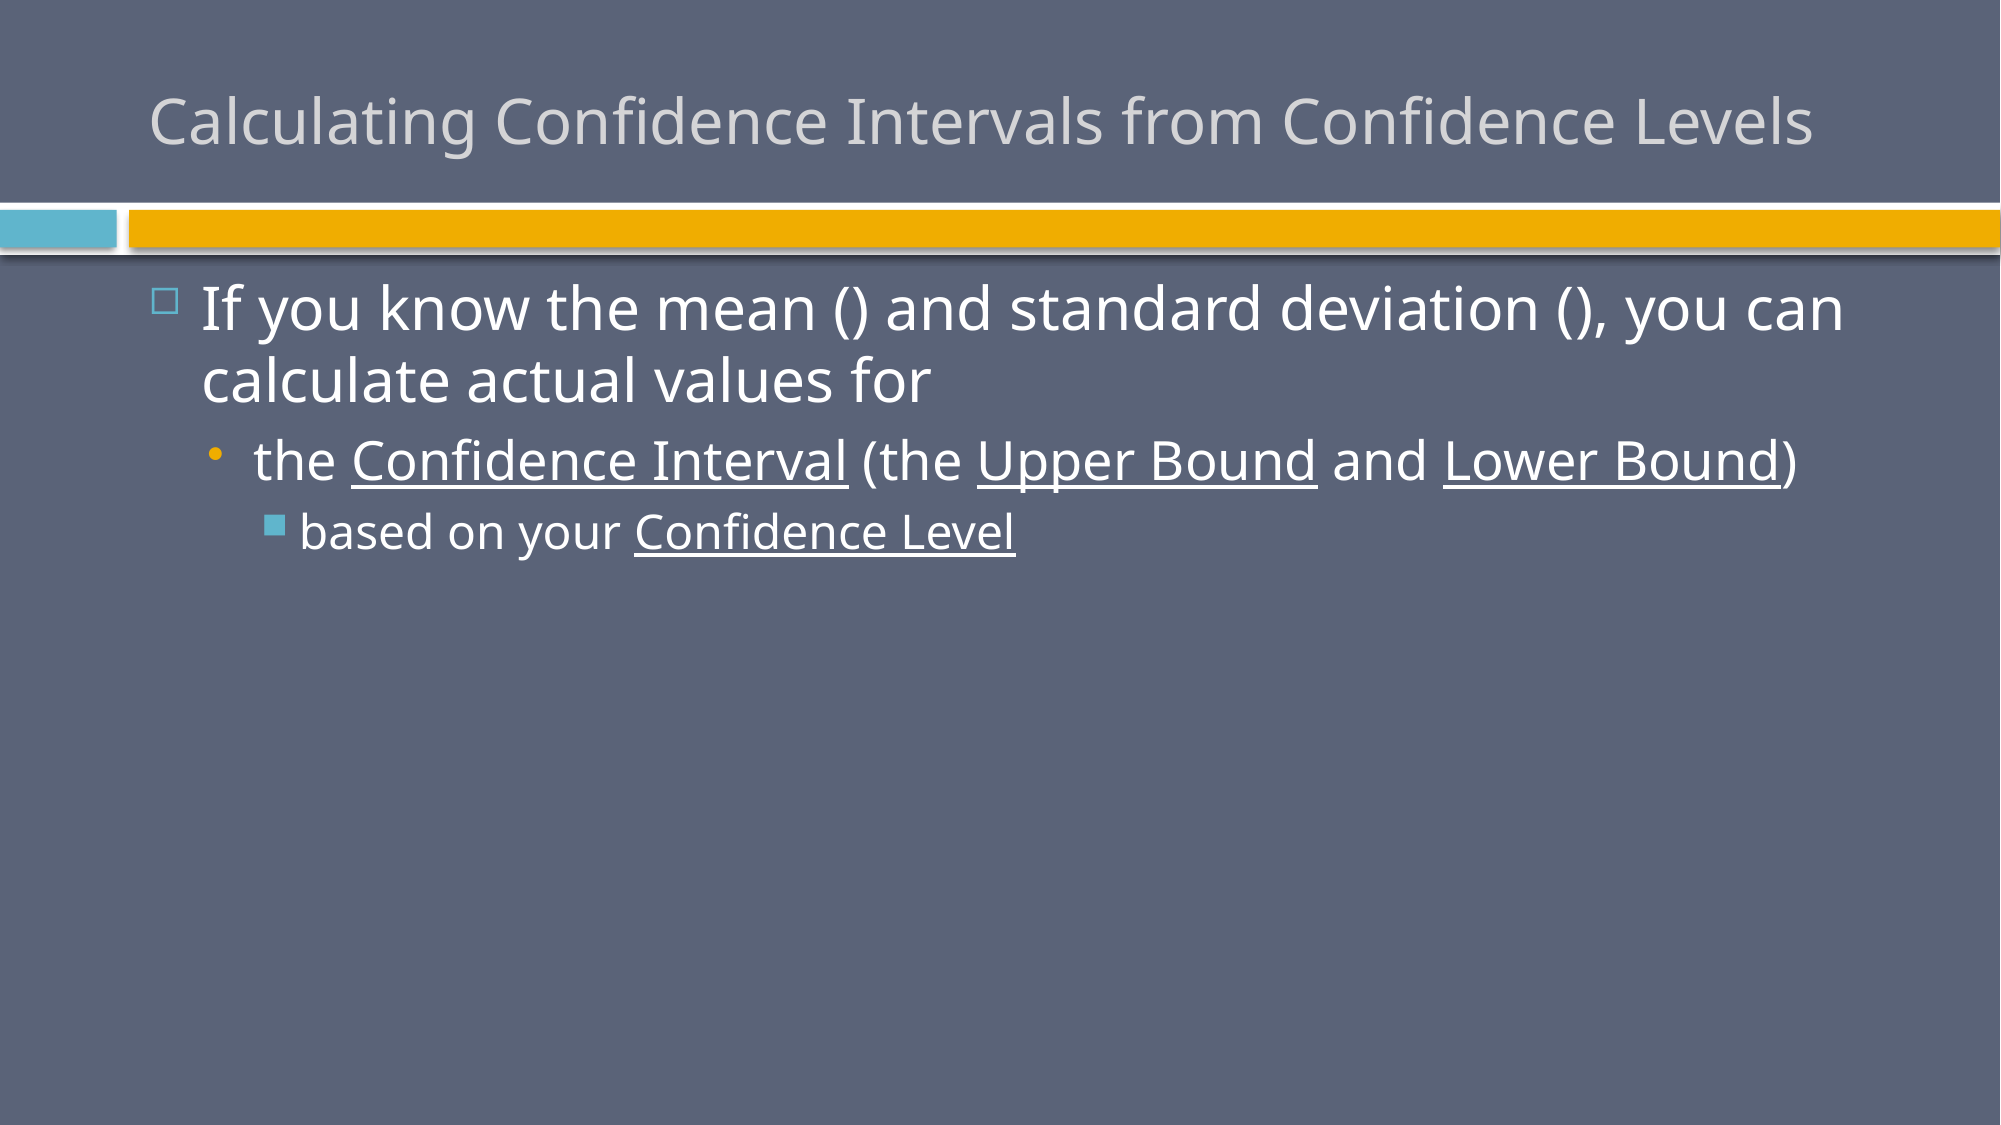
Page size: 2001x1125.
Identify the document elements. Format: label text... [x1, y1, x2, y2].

title Calculating Confidence Intervals from Confidence Levels [133, 37, 1918, 201]
